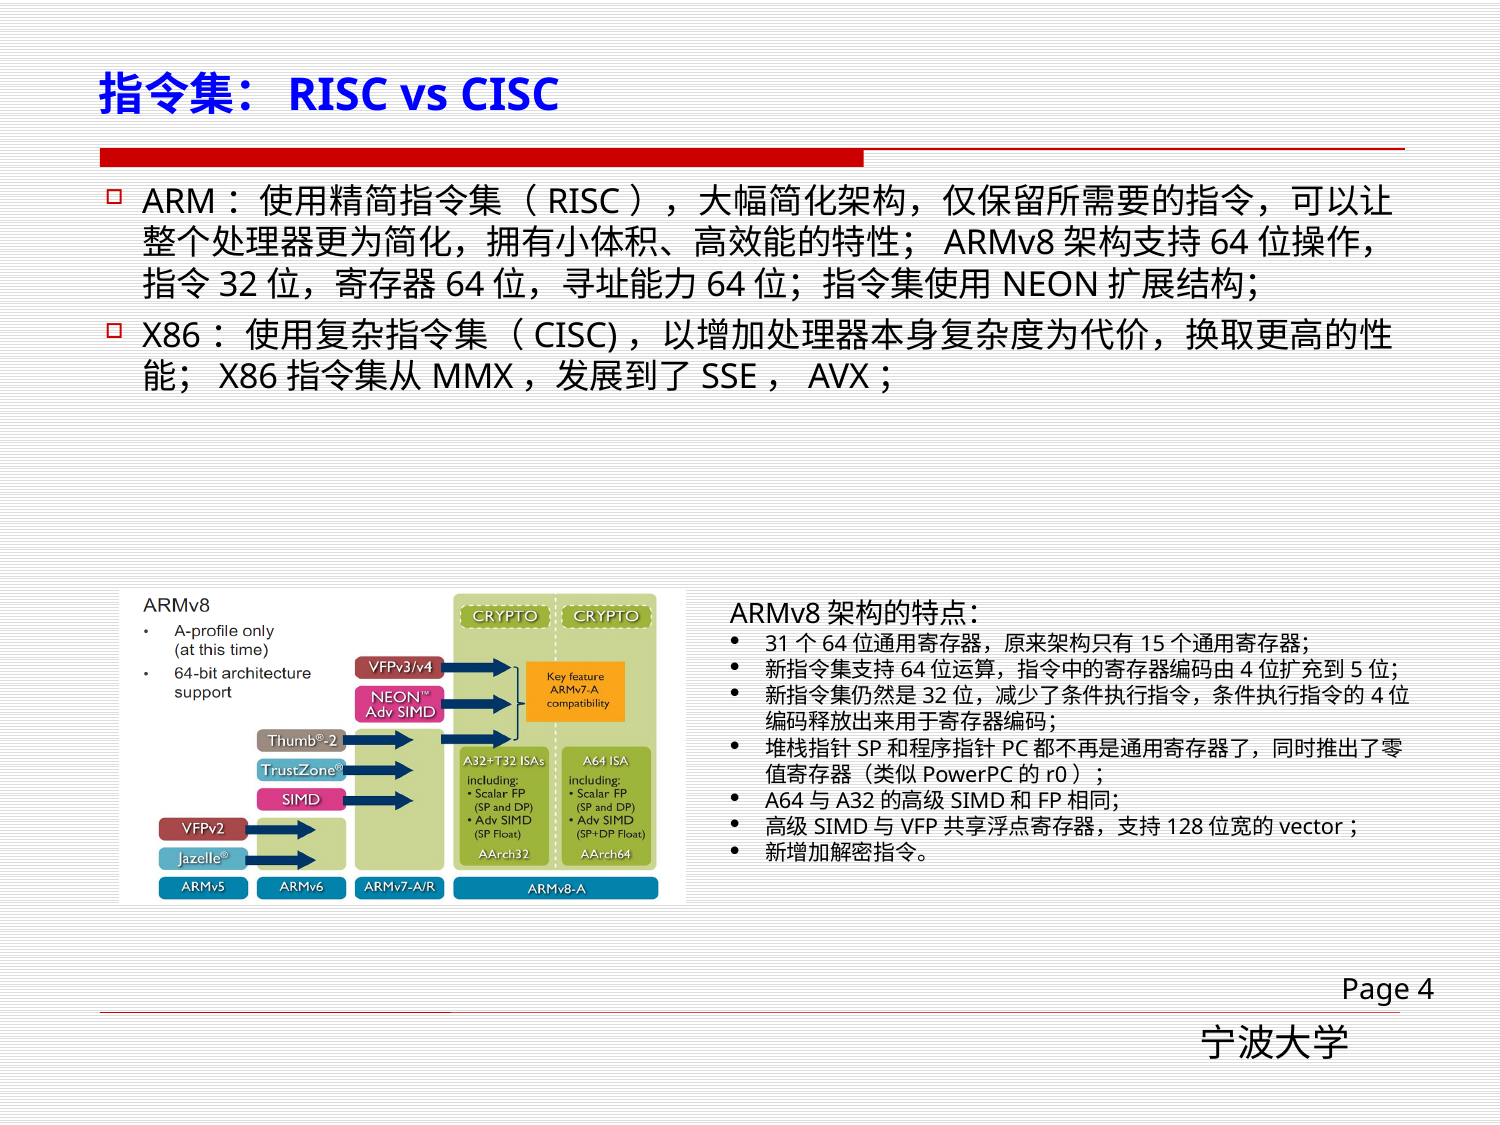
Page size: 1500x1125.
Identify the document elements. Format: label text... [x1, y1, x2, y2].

text_box ARMv8架构的特点： 31个64位通用寄存器，原来架构只有15个通用寄存器； 新指令集支持64位运算，指令中的寄存器编码由4位扩充到5位； 新指令集仍然是32位，减少了条件执行指令，条件执行指令的4位编码释放出来用于寄存器编码； 堆栈指针SP和程序指针PC都不再是通用寄存器了，同时推出了零值寄存器（类似PowerPC的r0）； A64与A32的高级SIMD和FP相同； 高级SIMD与VFP共享浮点寄存器，支持128位宽的vector； 新增加解密指令。 [715, 588, 1434, 873]
picture [119, 587, 687, 905]
list ARM：使用精简指令集（RISC），大幅简化架构，仅保留所需要的指令，可以让整个处理器更为简化，拥有小体积、高效能的特性；ARMv8架构支持64位操作，指令32位，寄存器64位，寻址能力64位；指令集使用NEON扩展结构； X86：使用复杂指令集（CISC)，以增加处理器本身复杂度为代价，换取更高的性能；X86指令集从MMX，发展到了SSE，AVX； [90, 171, 1410, 973]
slide_number Page 4 [1326, 928, 1500, 1064]
title 指令集：RISC vs CISC [99, 40, 1419, 121]
